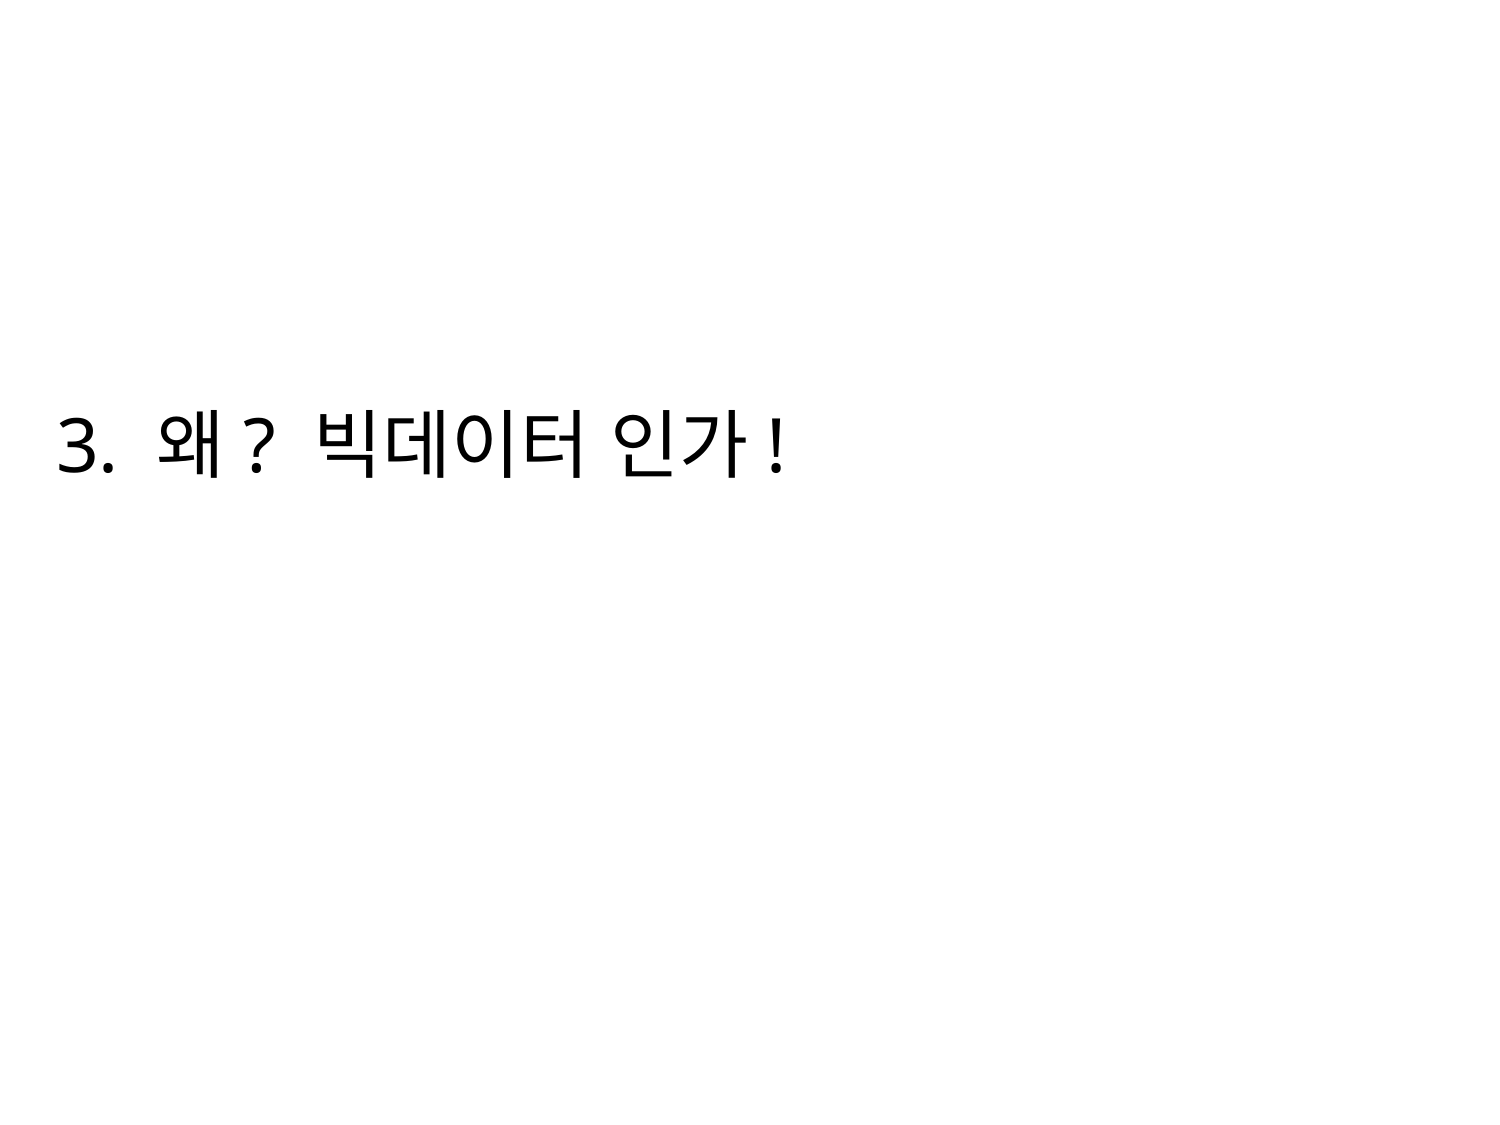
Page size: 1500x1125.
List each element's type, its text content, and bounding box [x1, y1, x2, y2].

title 3. 왜? 빅데이터 인가! [41, 389, 1459, 496]
